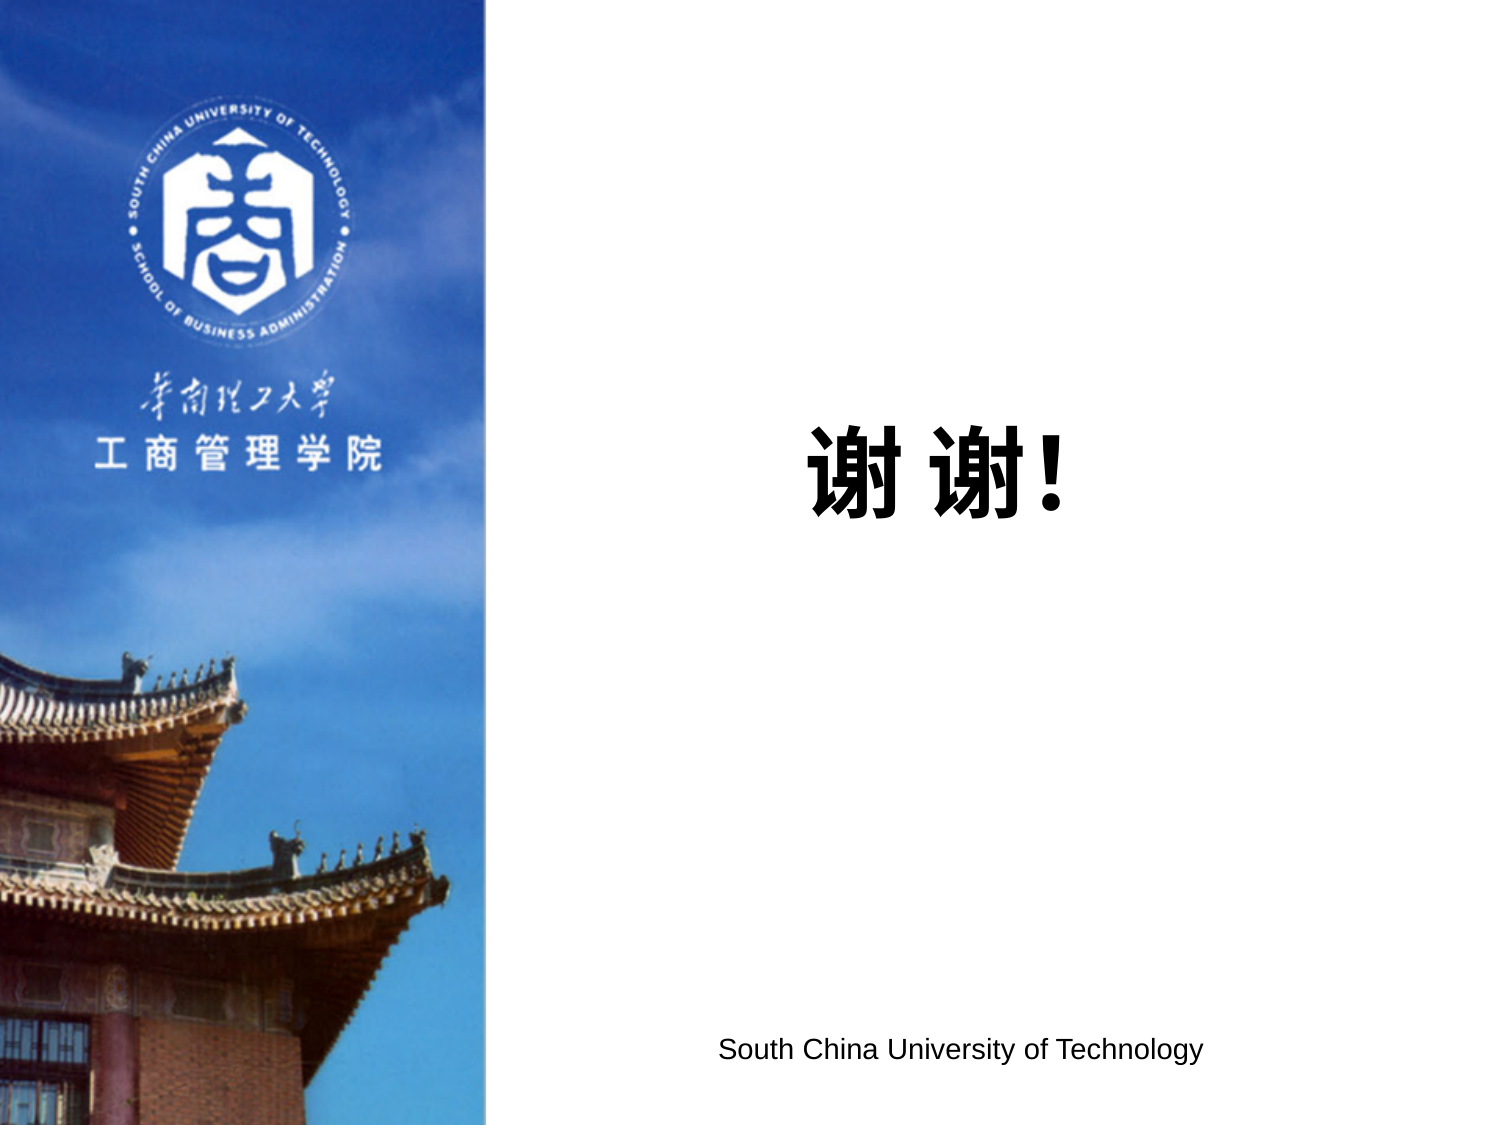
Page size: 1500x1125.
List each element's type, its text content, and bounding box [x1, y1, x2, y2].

footer South China University of Technology [633, 1022, 1298, 1102]
picture [0, 0, 487, 1125]
title 谢 谢！ [430, 350, 1500, 592]
